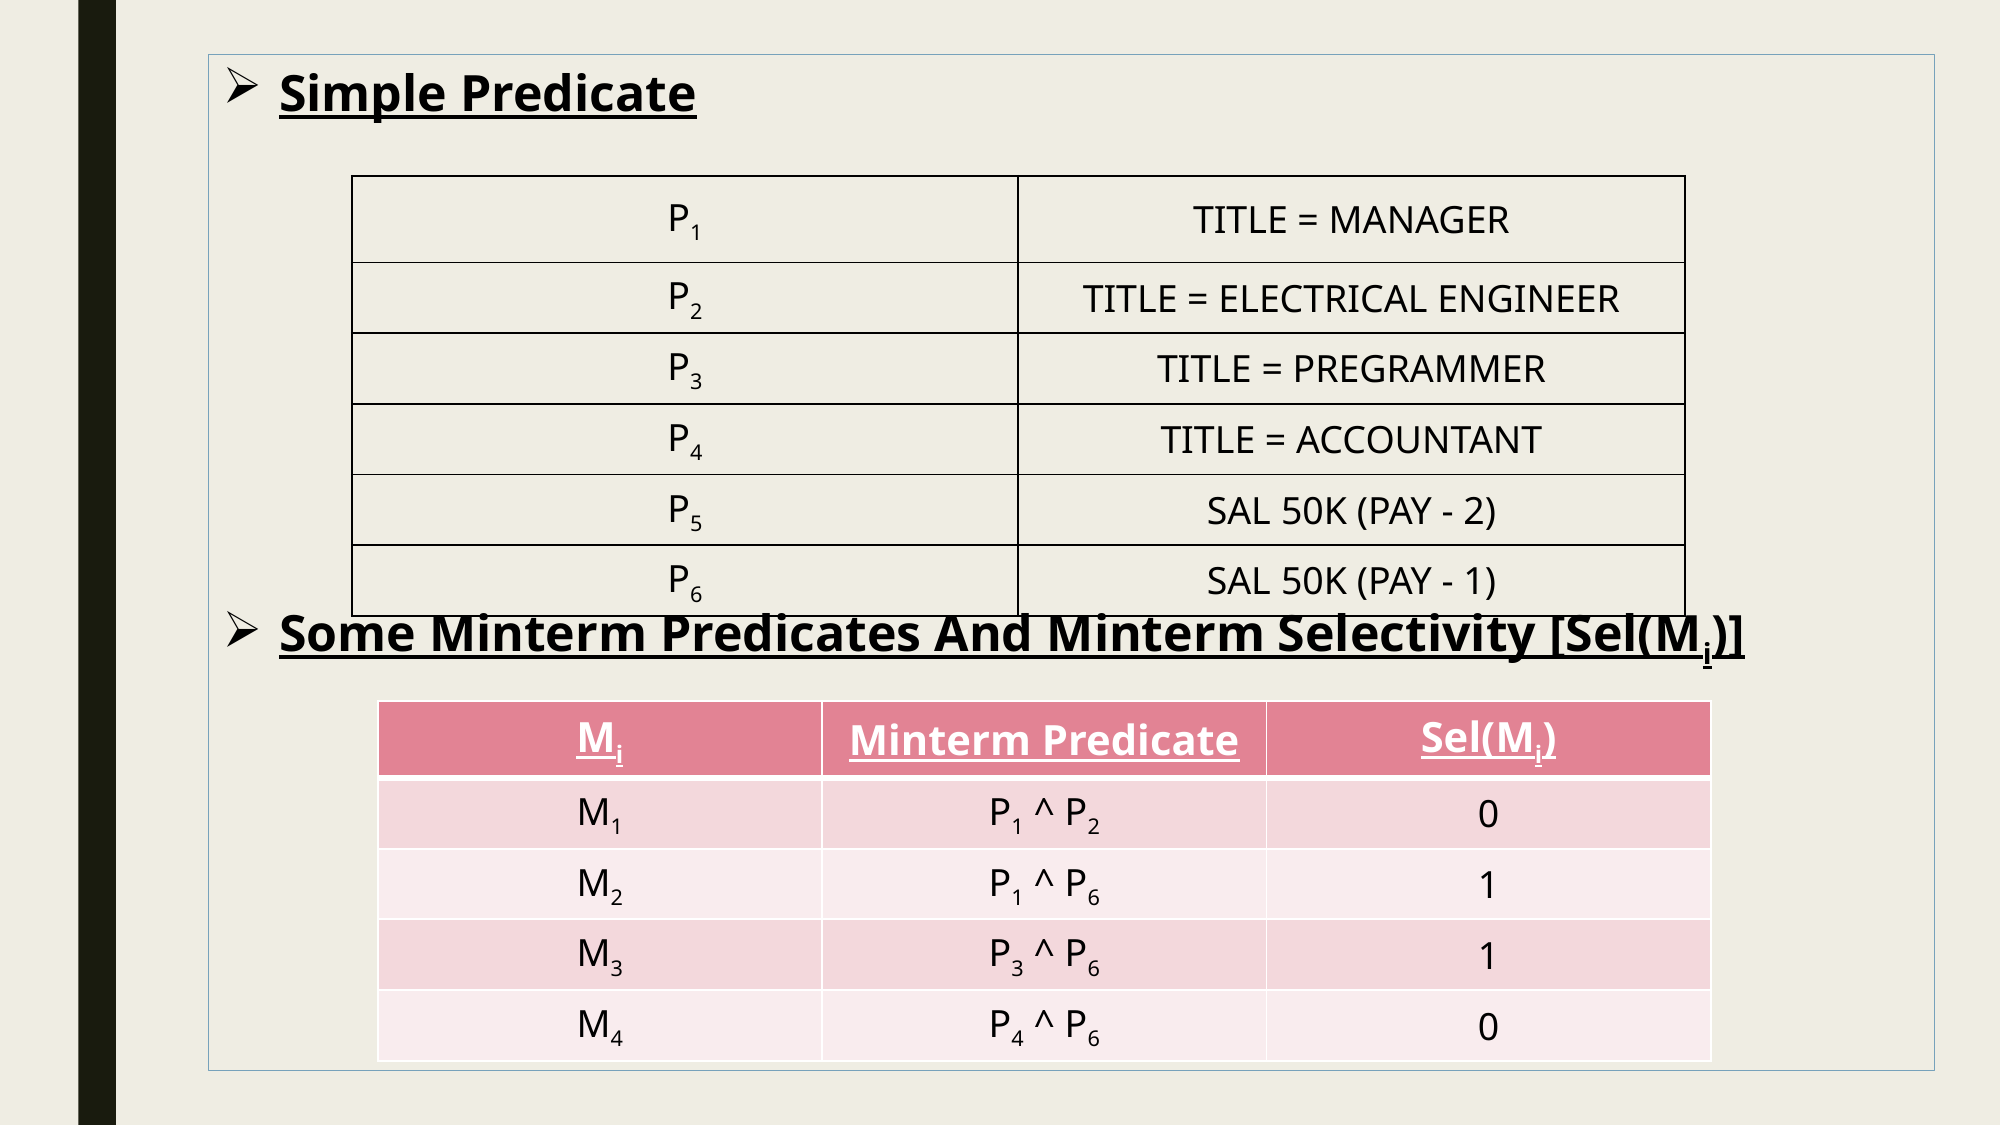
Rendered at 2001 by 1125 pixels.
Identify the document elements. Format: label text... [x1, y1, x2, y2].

table_cell P4 ^ P6 [823, 991, 1266, 1060]
table_cell M2 [379, 850, 821, 918]
table_cell M4 [379, 991, 821, 1060]
table_header Minterm Predicate [823, 702, 1266, 775]
table_cell 1 [1267, 850, 1710, 918]
table_cell P1 ^ P6 [823, 850, 1266, 918]
table_cell M3 [379, 920, 821, 989]
table_cell 0 [1267, 781, 1710, 848]
table_cell M1 [379, 781, 821, 848]
table_cell 0 [1267, 991, 1710, 1060]
table_header Sel(Mi) [1267, 702, 1710, 775]
table_cell 1 [1267, 920, 1710, 989]
table_cell P1 ^ P2 [823, 781, 1266, 848]
table_header Mi [379, 702, 821, 775]
text_box Simple Predicate Some Minterm Predicates And Minterm Selectivity [Sel(Mi)] [208, 54, 1935, 1071]
table_cell P3 ^ P6 [823, 920, 1266, 989]
